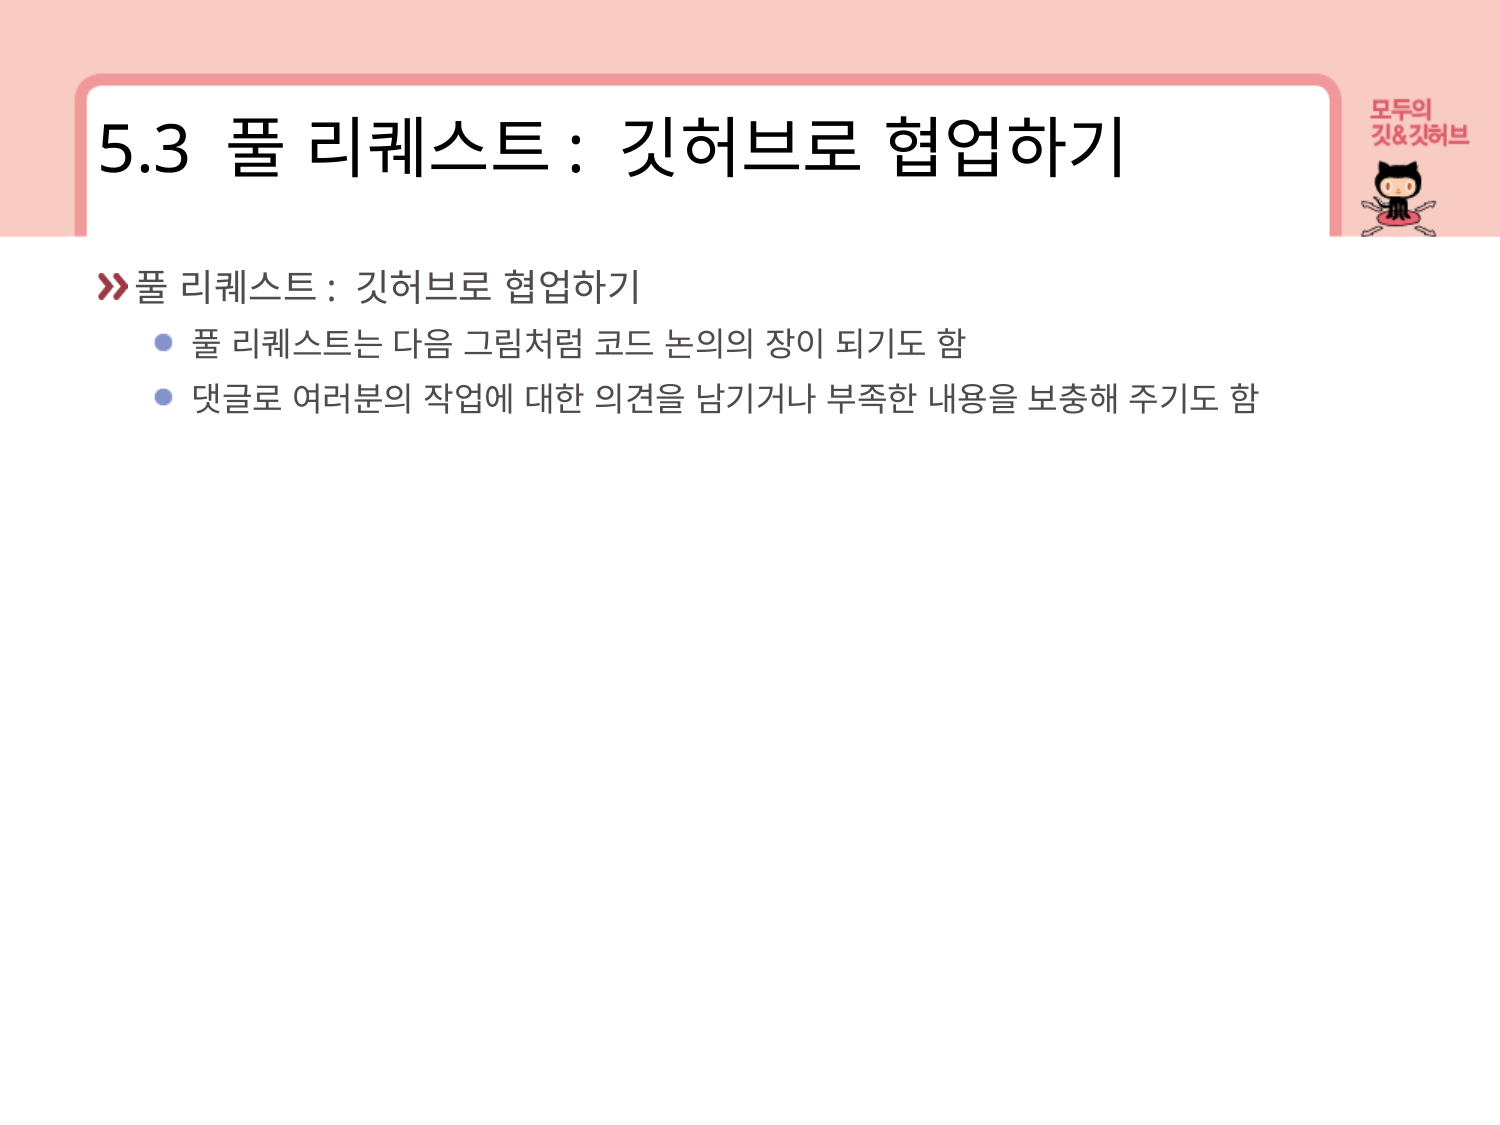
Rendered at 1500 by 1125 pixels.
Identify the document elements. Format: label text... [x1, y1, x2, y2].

picture [0, 0, 1500, 1125]
text_box 풀 리퀘스트: 깃허브로 협업하기 풀 리퀘스트는 다음 그림처럼 코드 논의의 장이 되기도 함 댓글로 여러분의 작업에 대한 의견을 남기거나 부족한 내용을 보충해 주기도 함 [82, 252, 1413, 1067]
text_box 5.3 풀 리퀘스트: 깃허브로 협업하기 [82, 61, 1413, 193]
